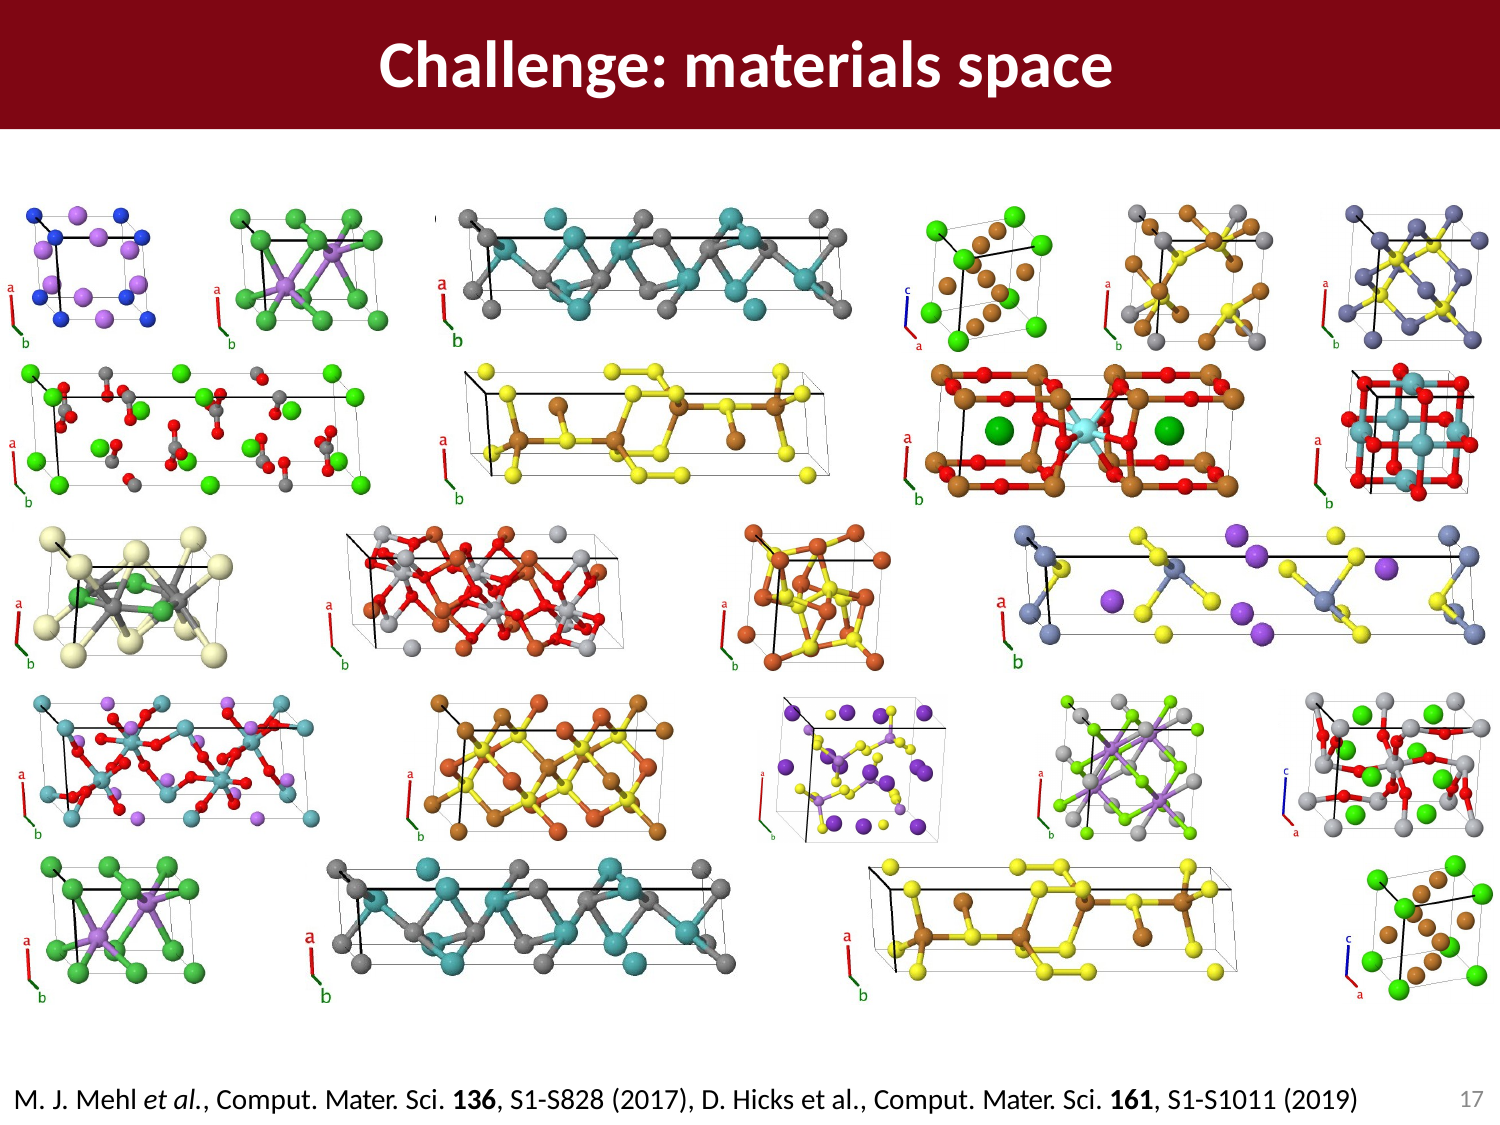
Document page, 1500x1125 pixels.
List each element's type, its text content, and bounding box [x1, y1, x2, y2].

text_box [392, 687, 675, 843]
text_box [0, 201, 391, 510]
picture [1320, 202, 1490, 351]
picture [305, 854, 738, 1003]
picture [436, 358, 832, 509]
picture [901, 205, 1057, 353]
picture [321, 522, 626, 673]
picture [717, 522, 891, 673]
picture [901, 360, 1247, 509]
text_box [744, 685, 948, 843]
picture [1101, 201, 1275, 352]
picture [1313, 360, 1479, 510]
picture [12, 522, 238, 670]
picture [1278, 689, 1493, 838]
text_box M. J. Mehl et al., Comput. Mater. Sci. 136, S1-S828 (2017), D. Hicks et al., Comput. Mater. Sci. 161, S1-S1011 (2019) [11, 1079, 1371, 1116]
picture [17, 854, 209, 1005]
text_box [0, 688, 321, 840]
picture [840, 854, 1241, 1005]
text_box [1020, 688, 1204, 842]
picture [435, 202, 854, 348]
picture [1341, 855, 1494, 1005]
title Challenge: materials space [222, 18, 1272, 209]
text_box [977, 522, 1486, 673]
slide_number 17 [1452, 1081, 1494, 1125]
